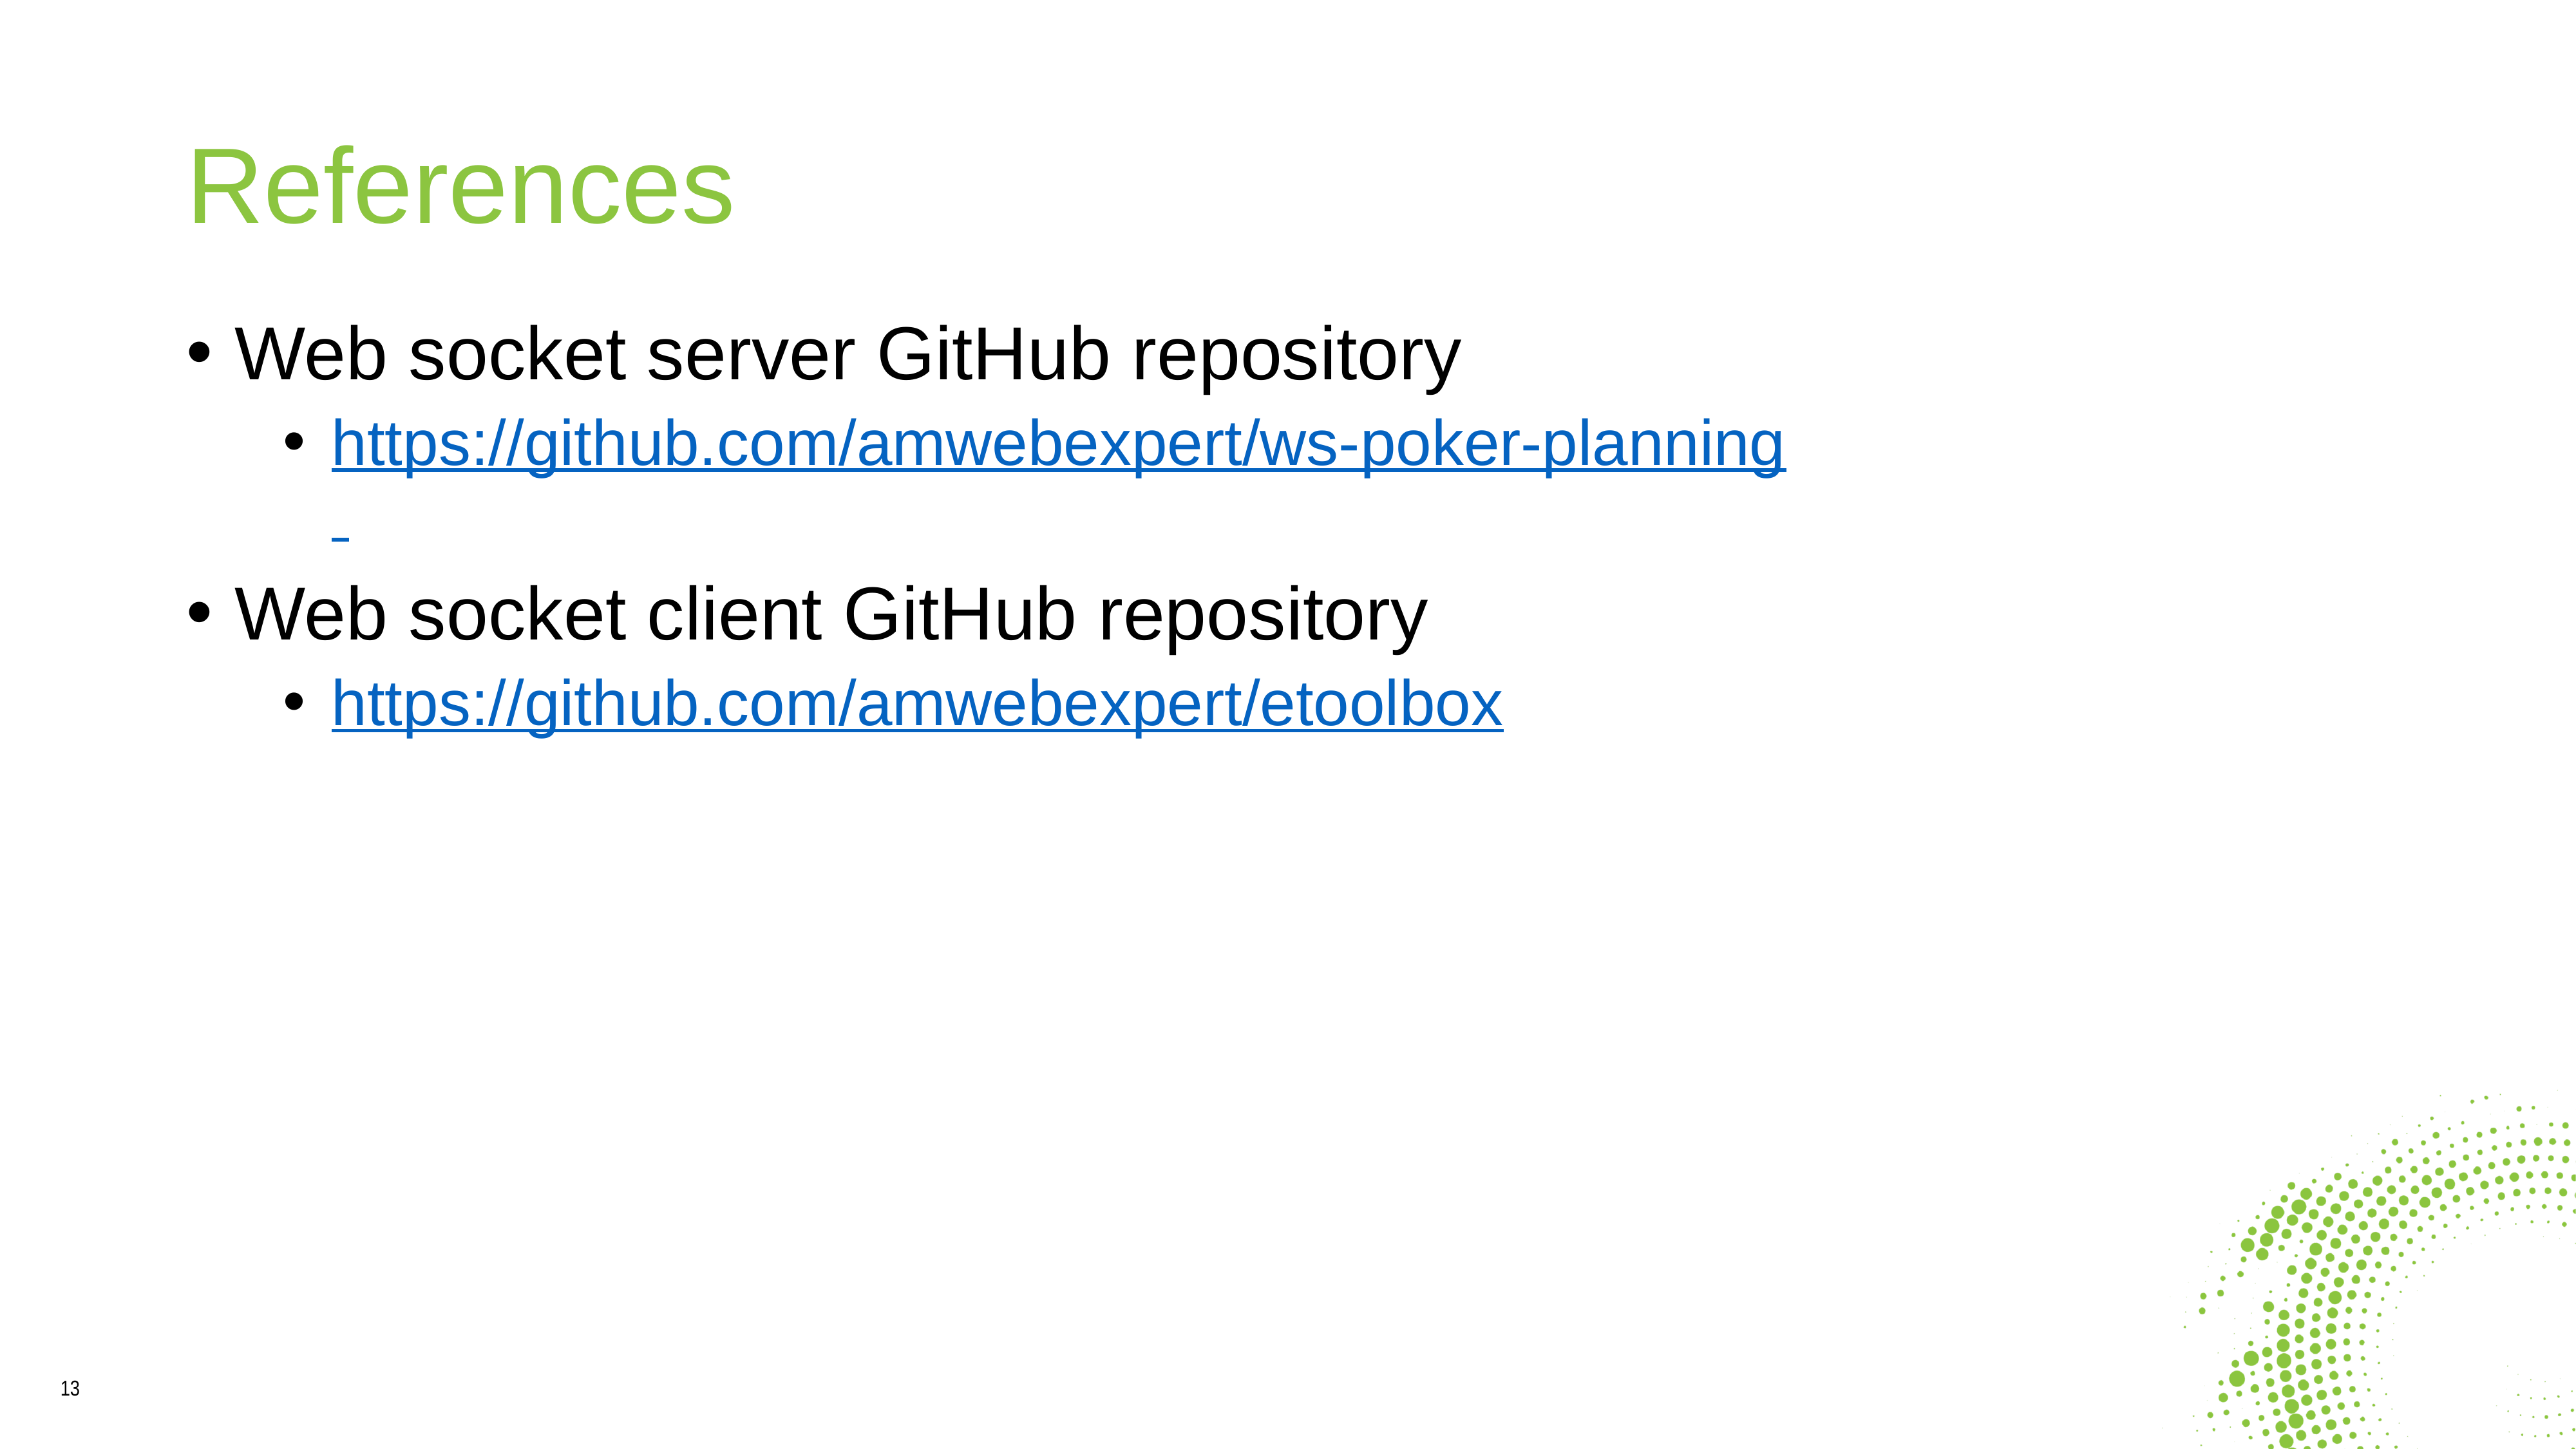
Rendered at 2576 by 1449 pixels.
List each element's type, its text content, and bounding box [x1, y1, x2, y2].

text_box Web socket server GitHub repository https://github.com/amwebexpert/ws-poker-planning Web socket client GitHub repository https://github.com/amwebexpert/etoolbox [176, 310, 2399, 1318]
text_box References [176, 135, 2399, 251]
picture [2134, 1051, 2576, 1449]
